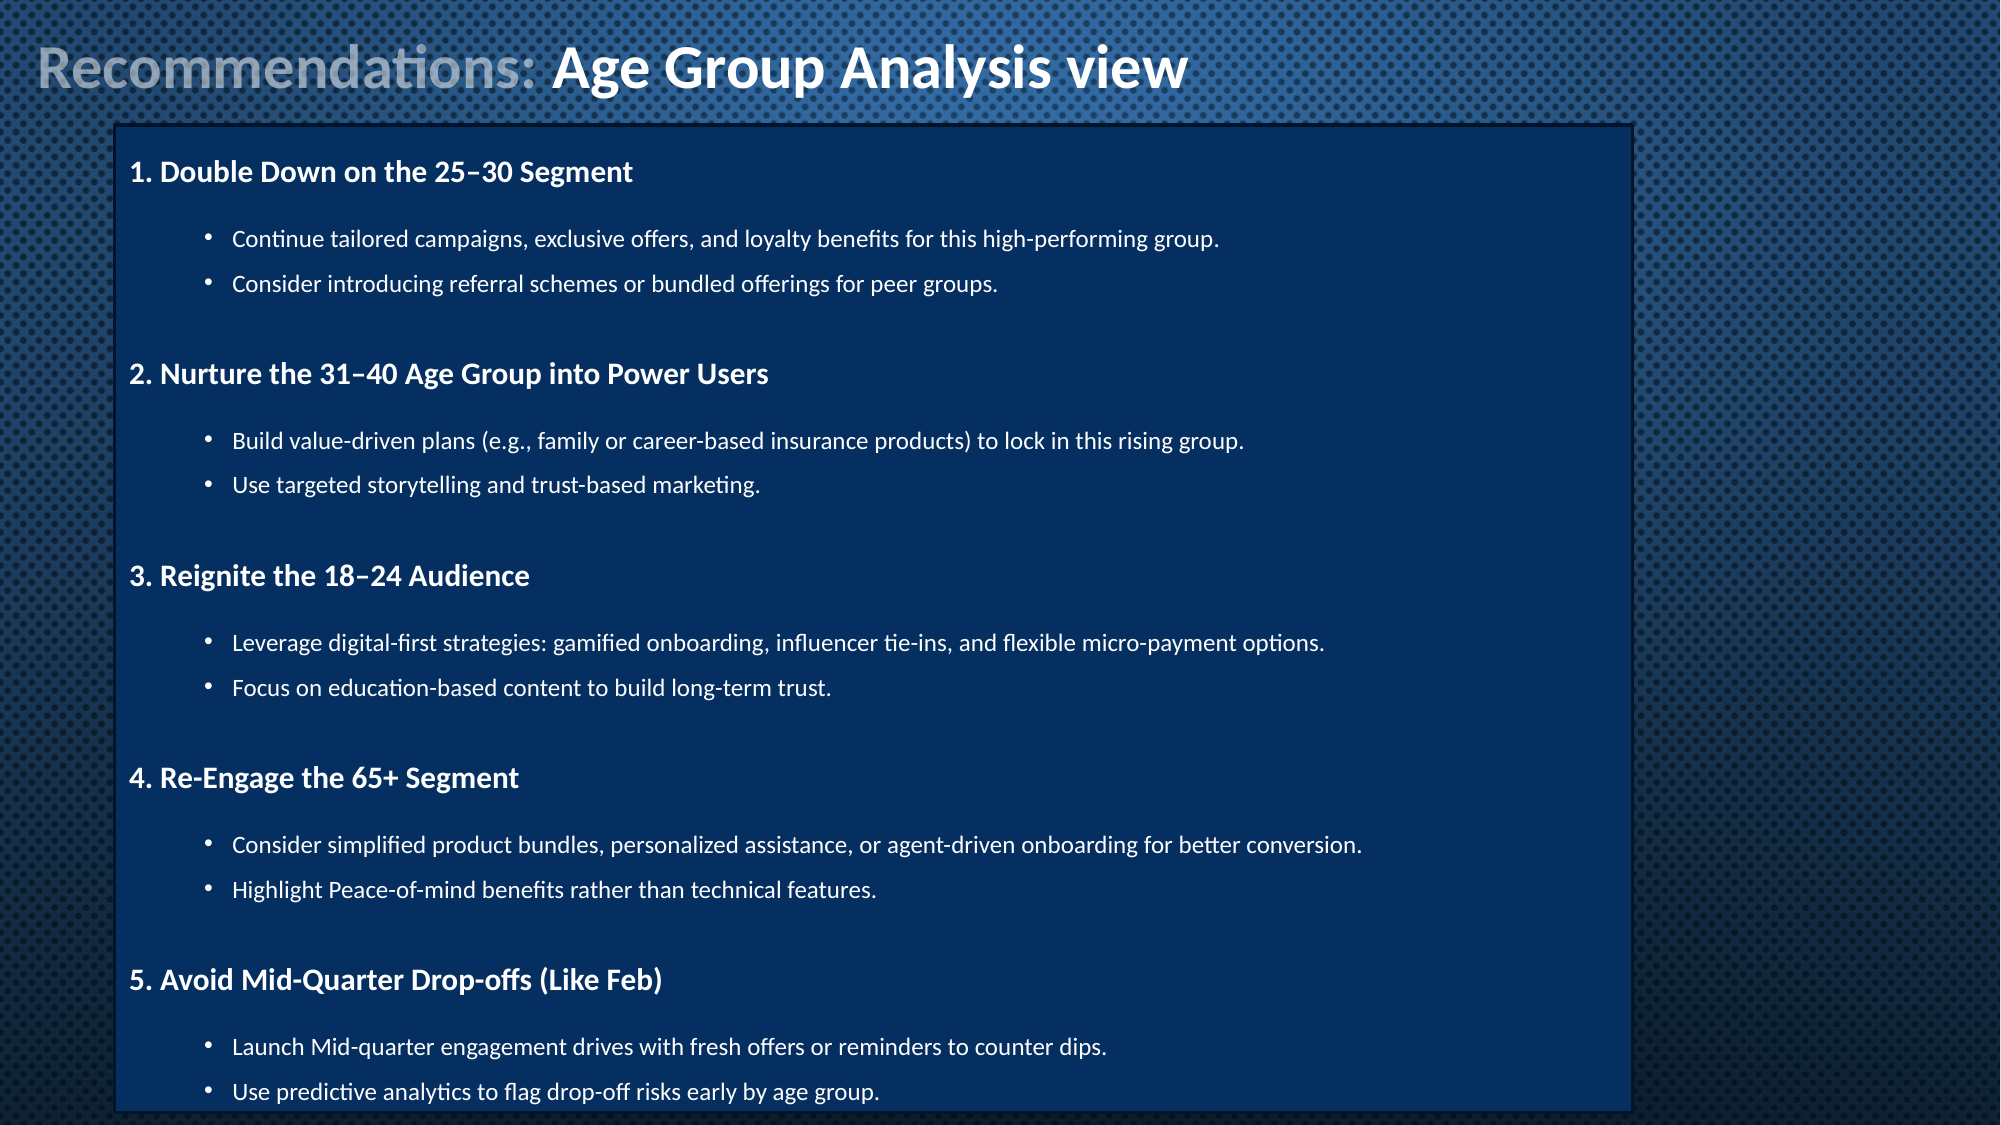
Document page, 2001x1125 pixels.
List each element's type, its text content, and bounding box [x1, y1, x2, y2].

text_box 1. Double Down on the 25–30 Segment Continue tailored campaigns, exclusive offers, and loyalty benefits for this high-performing group. Consider introducing referral schemes or bundled offerings for peer groups. 2. Nurture the 31–40 Age Group into Power Users Build value-driven plans (e.g., family or career-based insurance products) to lock in this rising group. Use targeted storytelling and trust-based marketing. 3. Reignite the 18–24 Audience Leverage digital-first strategies: gamified onboarding, influencer tie-ins, and flexible micro-payment options. Focus on education-based content to build long-term trust. 4. Re-Engage the 65+ Segment Consider simplified product bundles, personalized assistance, or agent-driven onboarding for better conversion. Highlight Peace-of-mind benefits rather than technical features. 5. Avoid Mid-Quarter Drop-offs (Like Feb) Launch Mid-quarter engagement drives with fresh offers or reminders to counter dips. Use predictive analytics to flag drop-off risks early by age group. [113, 123, 1634, 1114]
text_box Recommendations: Age Group Analysis view [22, 18, 1825, 108]
